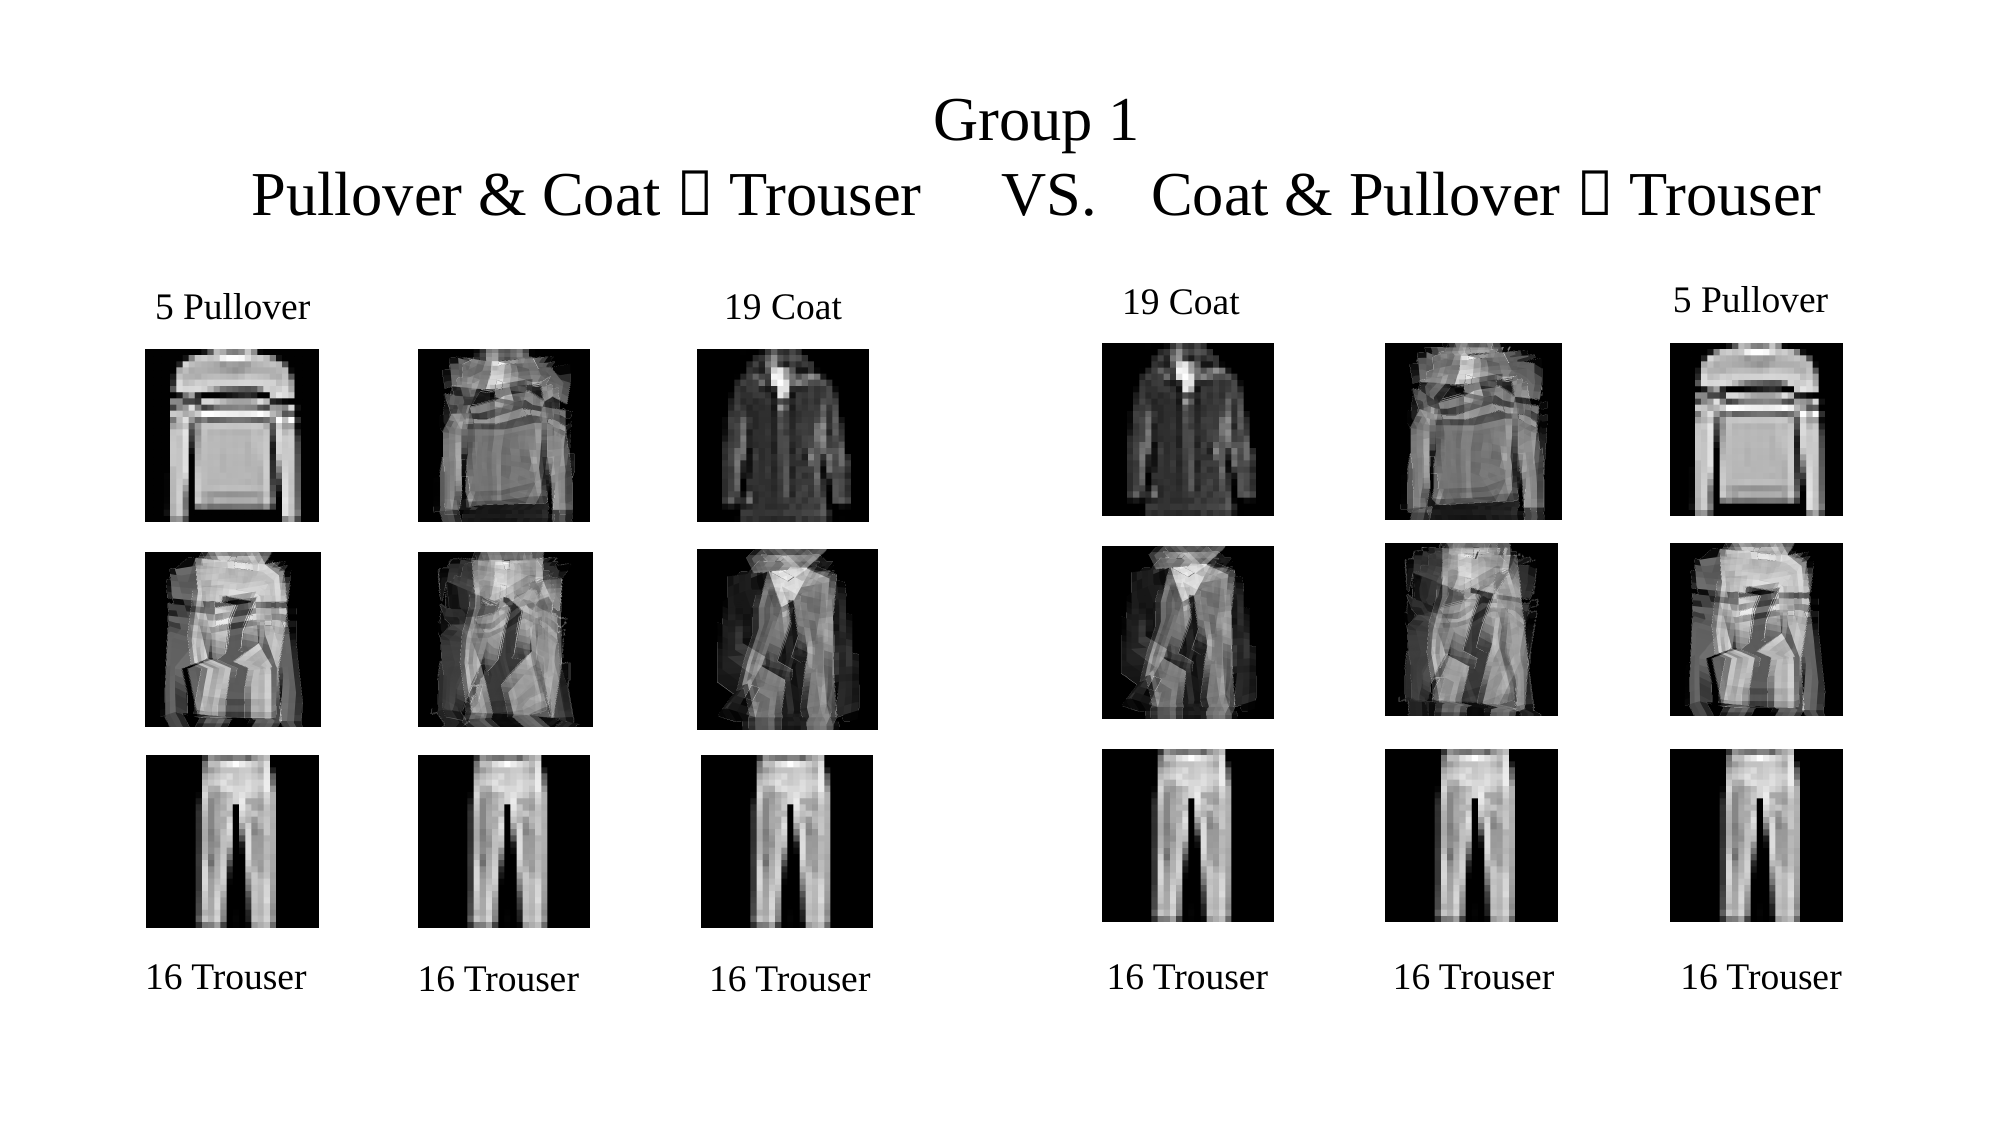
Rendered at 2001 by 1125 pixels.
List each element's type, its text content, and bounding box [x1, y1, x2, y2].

picture [1101, 749, 1274, 922]
picture [1385, 543, 1558, 716]
text_box 19 Coat [709, 274, 858, 335]
picture [700, 755, 873, 928]
text_box 16 Trouser [130, 944, 322, 1005]
picture [697, 549, 878, 730]
text_box 16 Trouser [402, 946, 595, 1007]
text_box 16 Trouser [1378, 944, 1570, 1005]
picture [418, 755, 590, 928]
picture [418, 349, 590, 522]
picture [1670, 543, 1843, 716]
text_box 16 Trouser [694, 946, 886, 1007]
picture [145, 552, 321, 727]
picture [1670, 749, 1843, 922]
picture [1101, 546, 1274, 719]
picture [145, 349, 319, 522]
text_box 16 Trouser [1665, 944, 1857, 1005]
picture [1101, 343, 1274, 516]
picture [1385, 343, 1562, 520]
text_box Group 1 Pullover & Coat  Trouser VS. Coat & Pullover  Trouser [236, 70, 1837, 235]
text_box 16 Trouser [1091, 944, 1284, 1005]
picture [418, 552, 593, 727]
text_box 5 Pullover [1658, 267, 1844, 328]
picture [146, 755, 319, 928]
picture [697, 349, 869, 522]
text_box 19 Coat [1107, 270, 1255, 330]
picture [1385, 749, 1558, 922]
picture [1670, 343, 1843, 516]
text_box 5 Pullover [140, 274, 326, 335]
